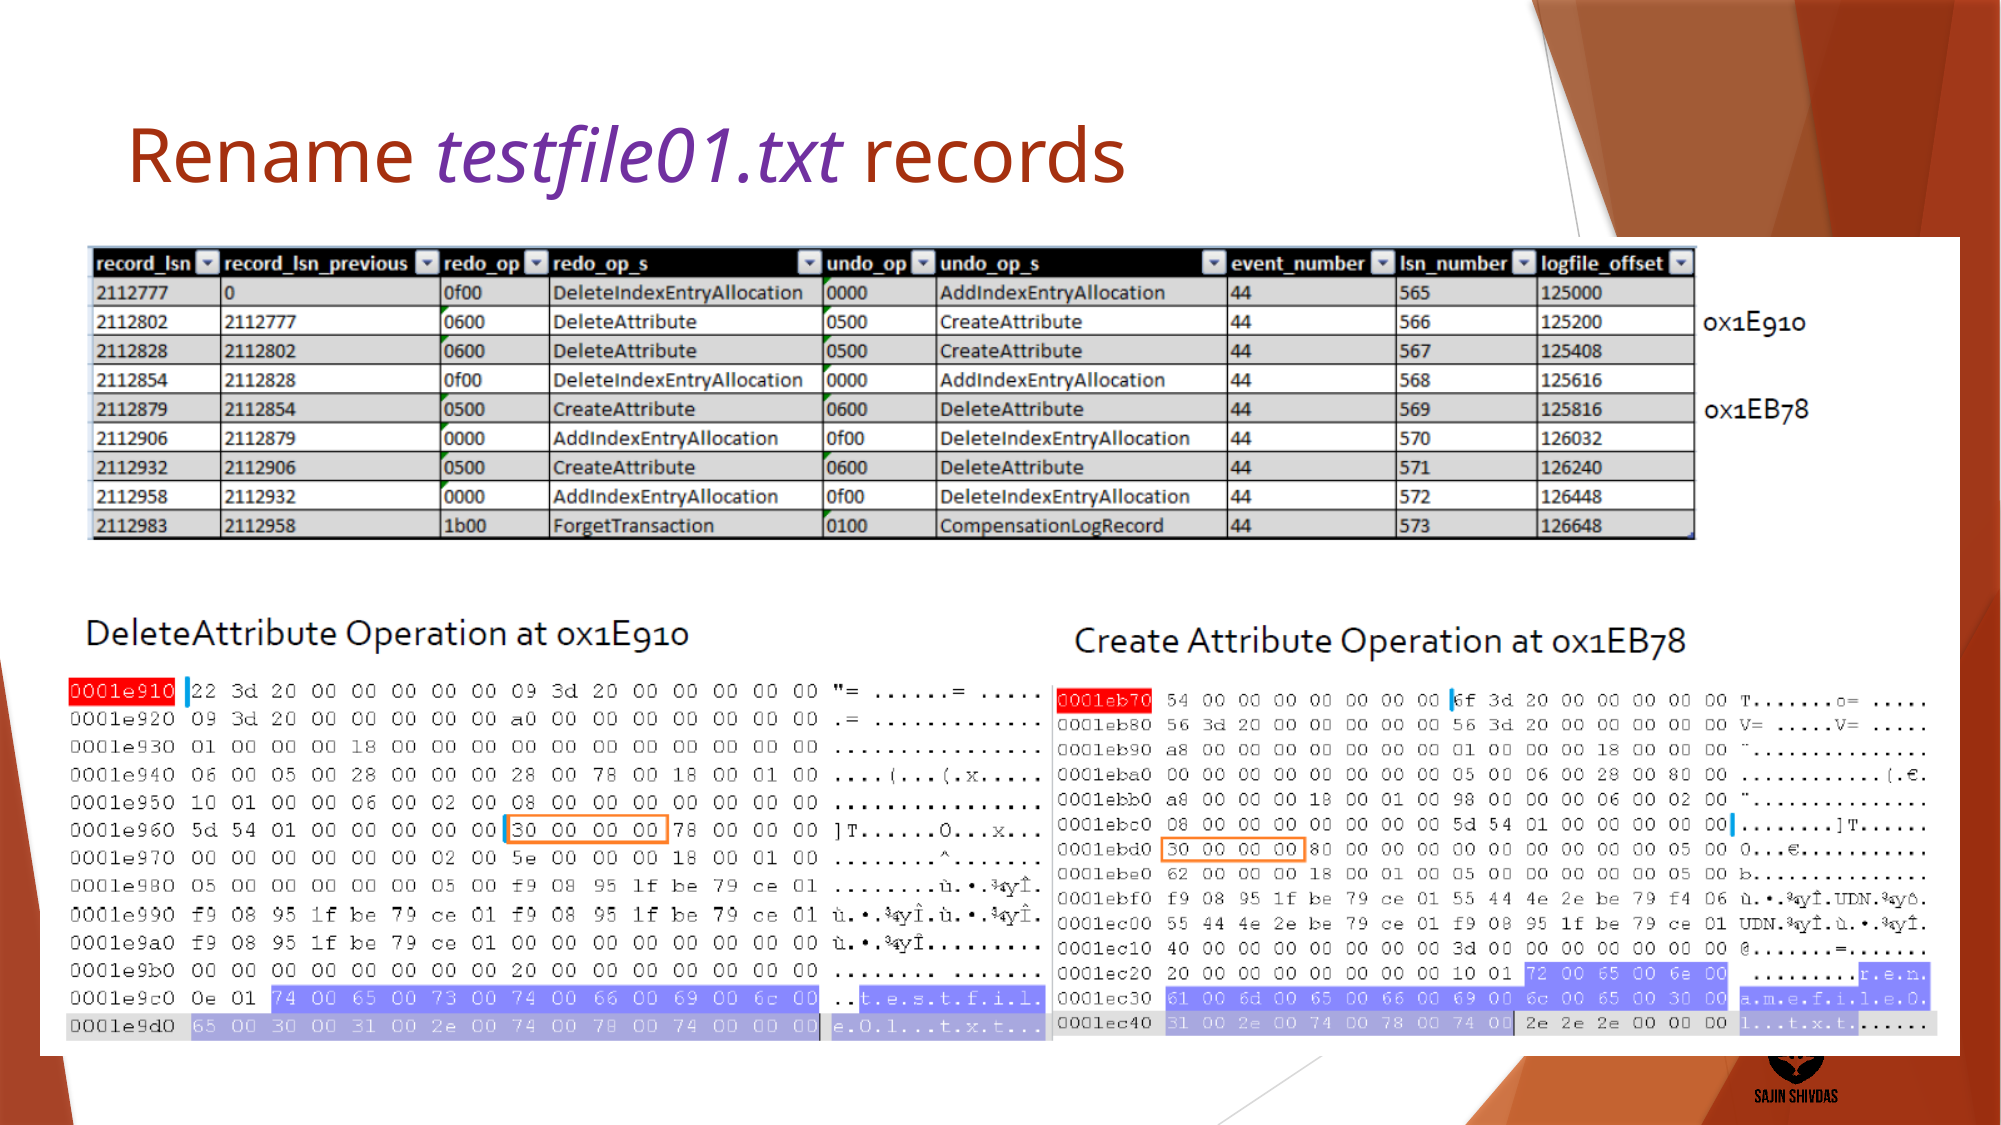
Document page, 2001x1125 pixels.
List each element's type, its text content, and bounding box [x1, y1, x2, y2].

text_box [1437, 447, 1699, 696]
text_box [181, 338, 1672, 692]
picture [39, 237, 1960, 1114]
title Rename testfile01.txt records [111, 99, 1522, 234]
